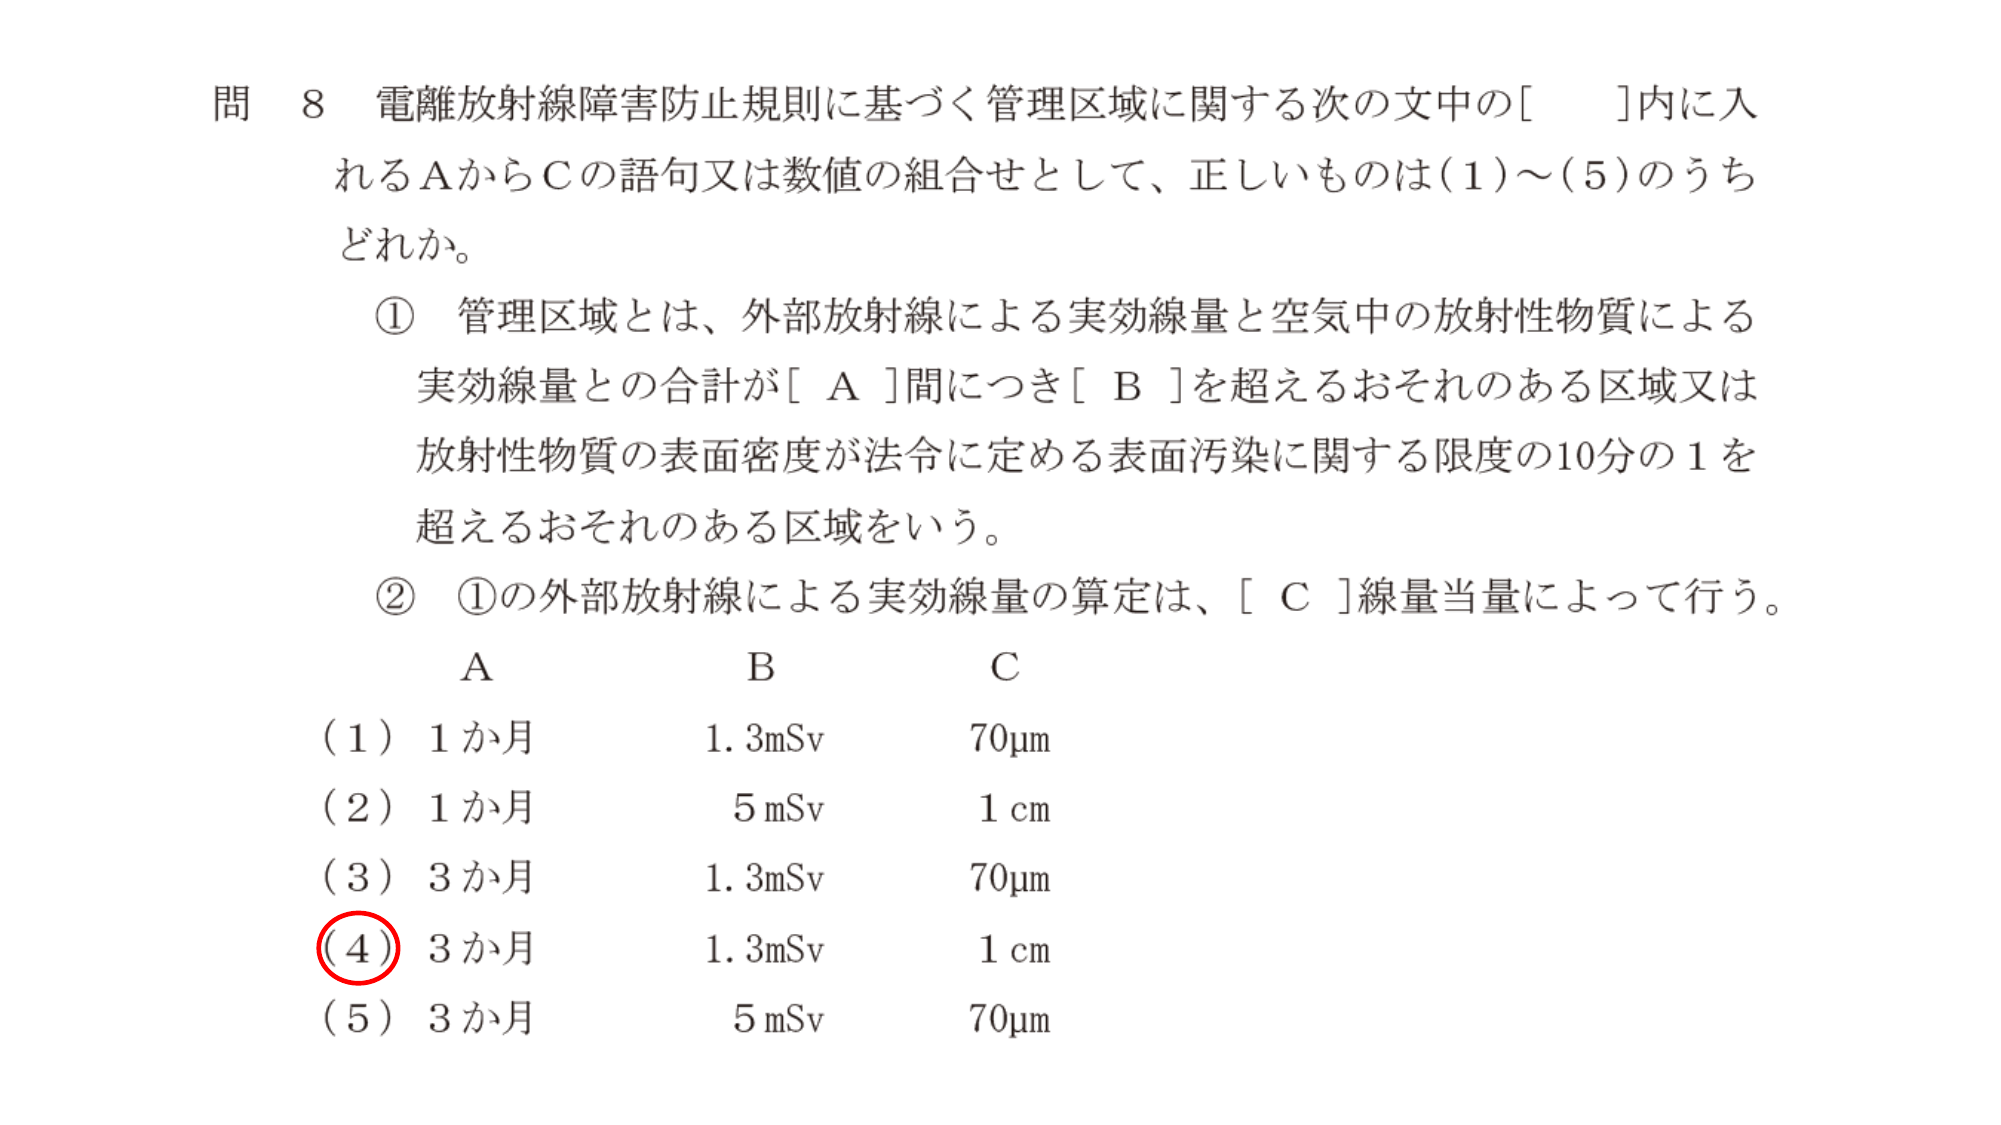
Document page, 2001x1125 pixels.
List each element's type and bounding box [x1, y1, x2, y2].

picture [193, 50, 1807, 1075]
